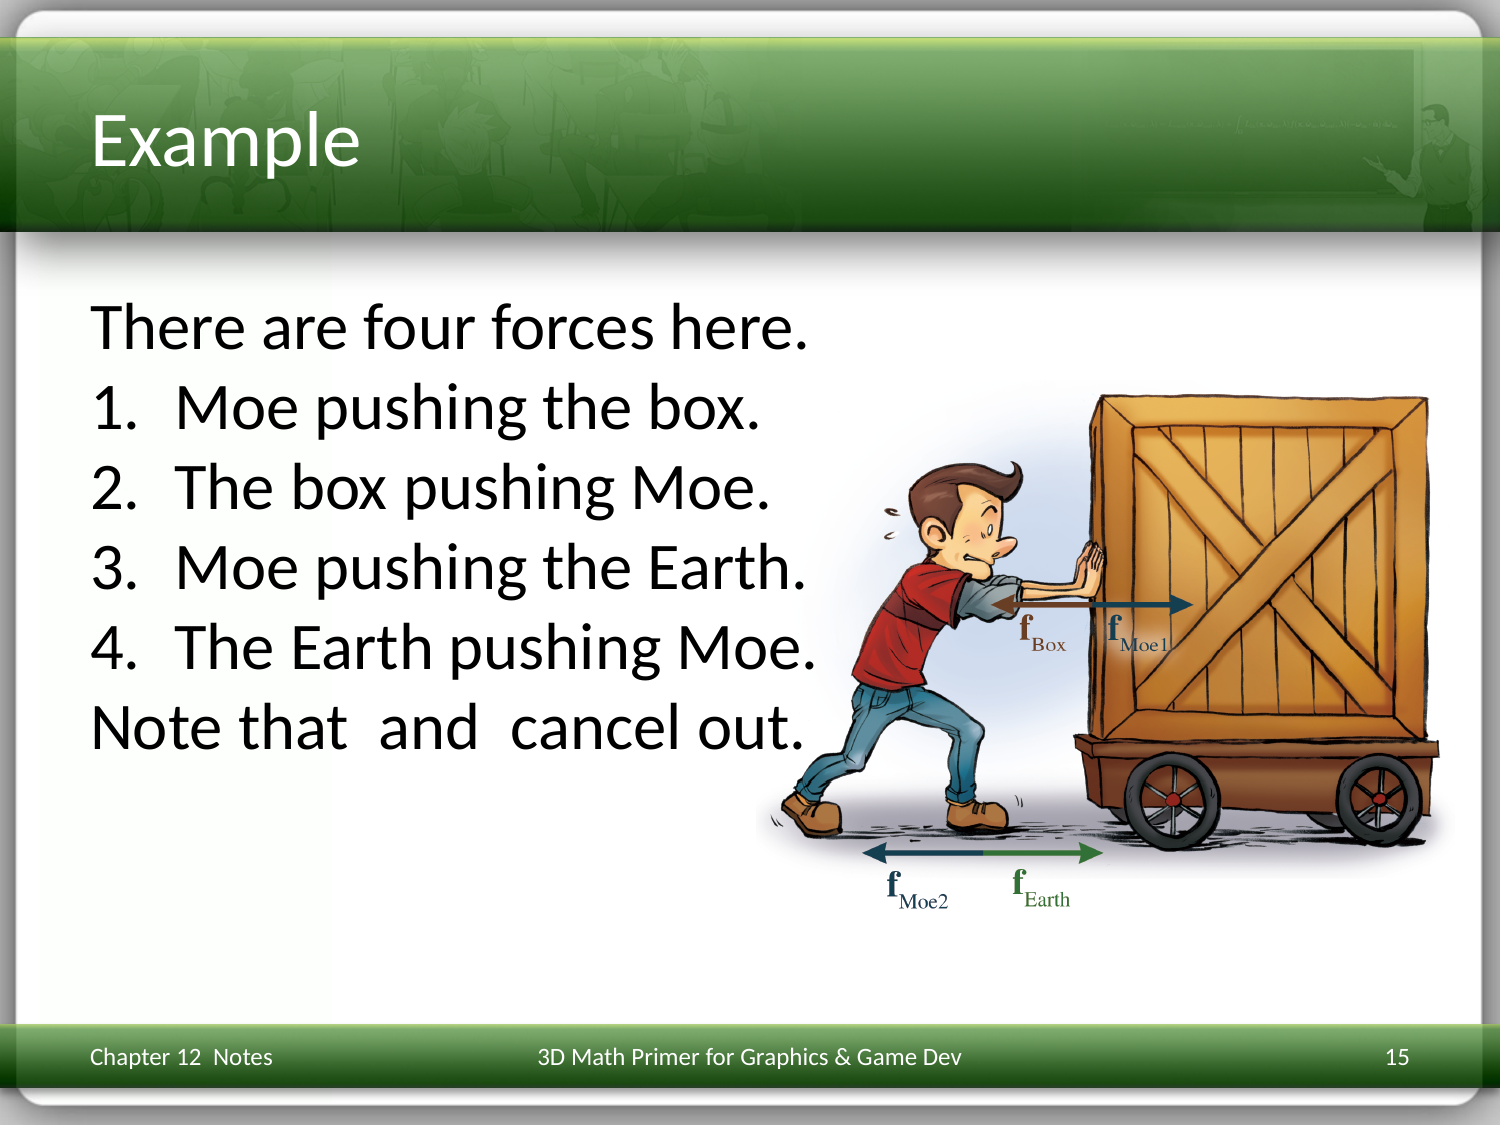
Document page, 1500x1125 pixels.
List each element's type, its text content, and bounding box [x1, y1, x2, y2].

footer 3D Math Primer for Graphics & Game Dev [512, 1025, 988, 1085]
slide_number Chapter 12 Notes [75, 1025, 425, 1085]
slide_number 15 [1074, 1025, 1425, 1085]
title Example [75, 37, 1188, 233]
picture [0, 0, 1500, 1125]
